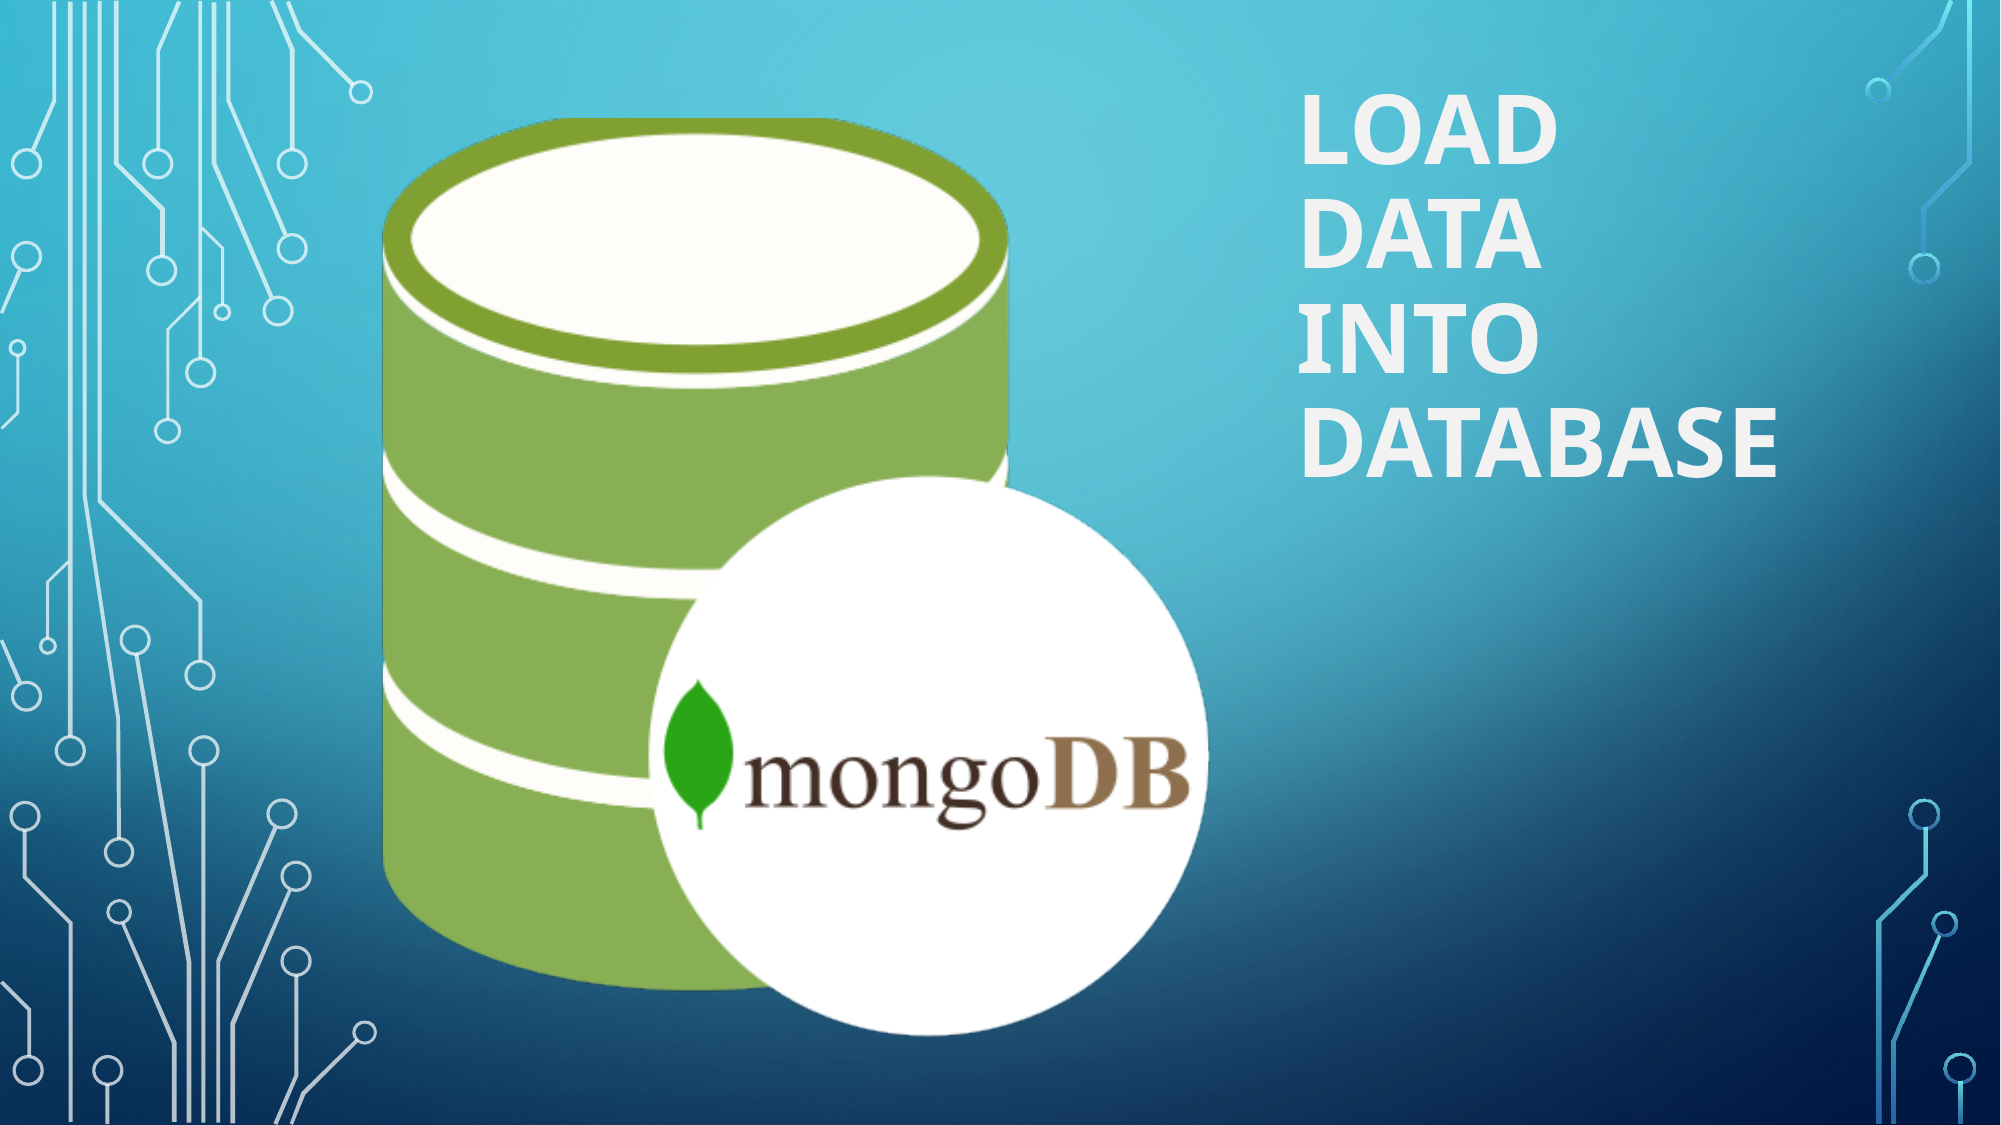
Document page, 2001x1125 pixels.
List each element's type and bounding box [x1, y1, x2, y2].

text_box [1863, 0, 1976, 1124]
picture [379, 118, 1298, 1054]
text_box [379, 0, 2000, 1125]
text_box [0, 0, 379, 1125]
